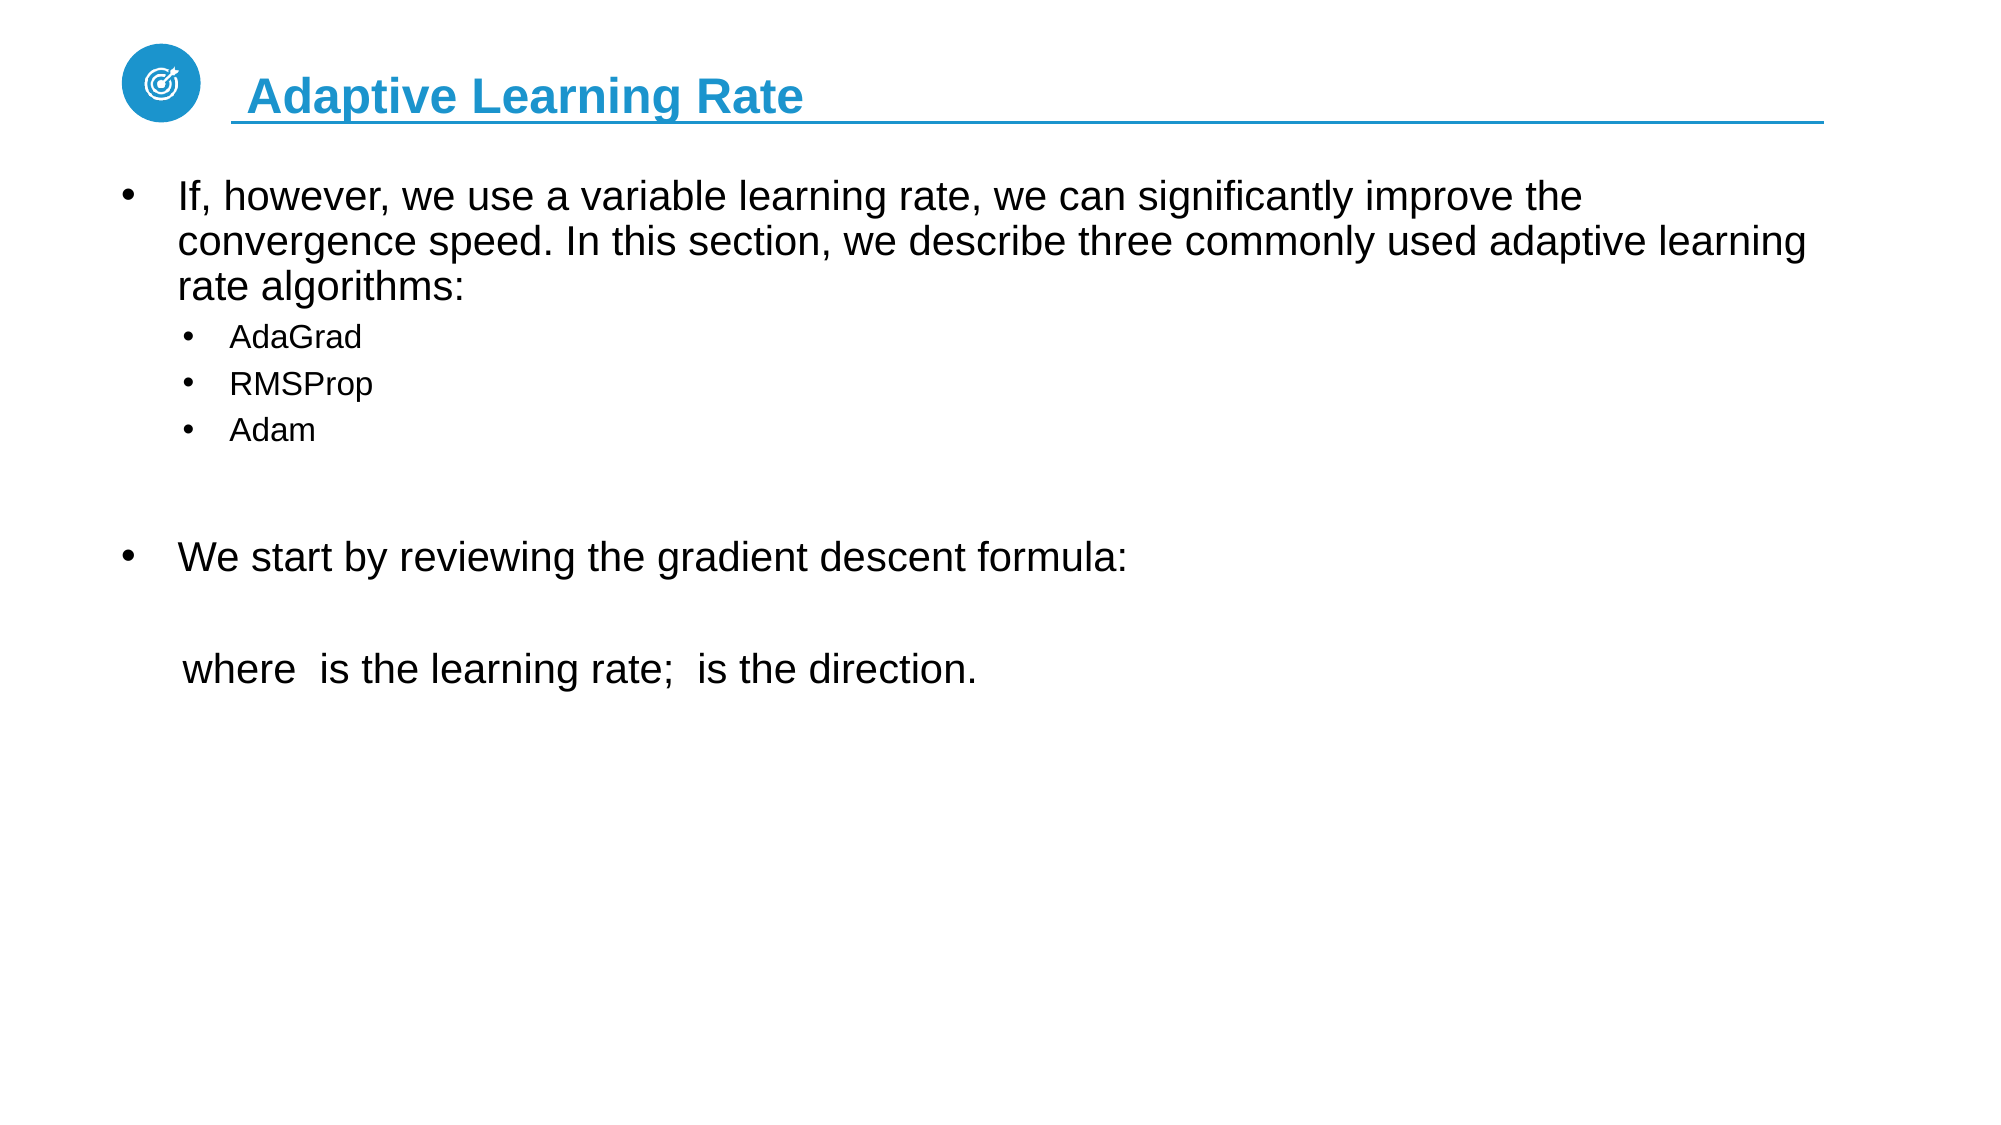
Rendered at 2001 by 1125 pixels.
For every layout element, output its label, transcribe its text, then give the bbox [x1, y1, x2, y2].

title Adaptive Learning Rate [231, 73, 1825, 122]
picture [140, 62, 183, 104]
